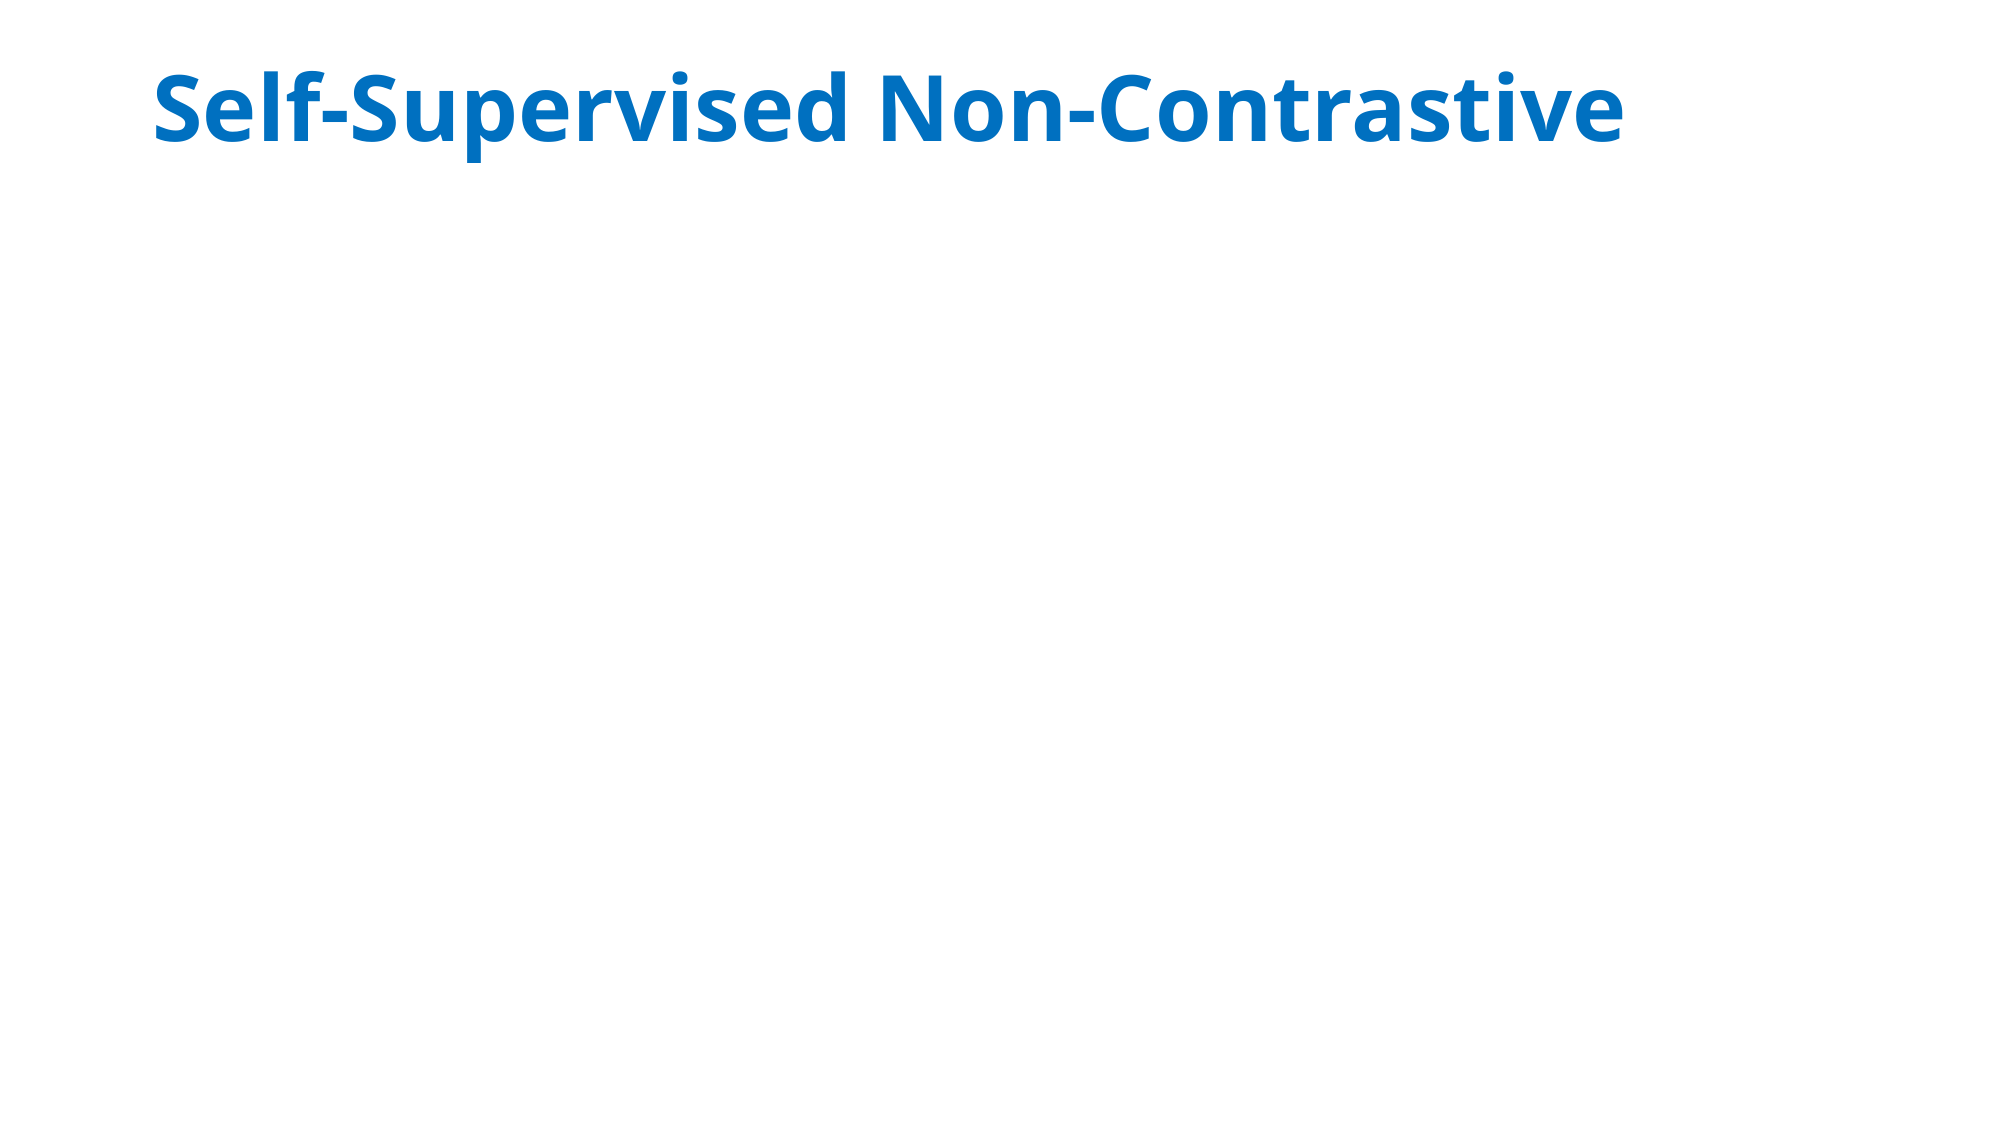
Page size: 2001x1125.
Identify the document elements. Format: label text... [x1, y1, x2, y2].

title Self-Supervised Non-Contrastive [137, 3, 1863, 221]
